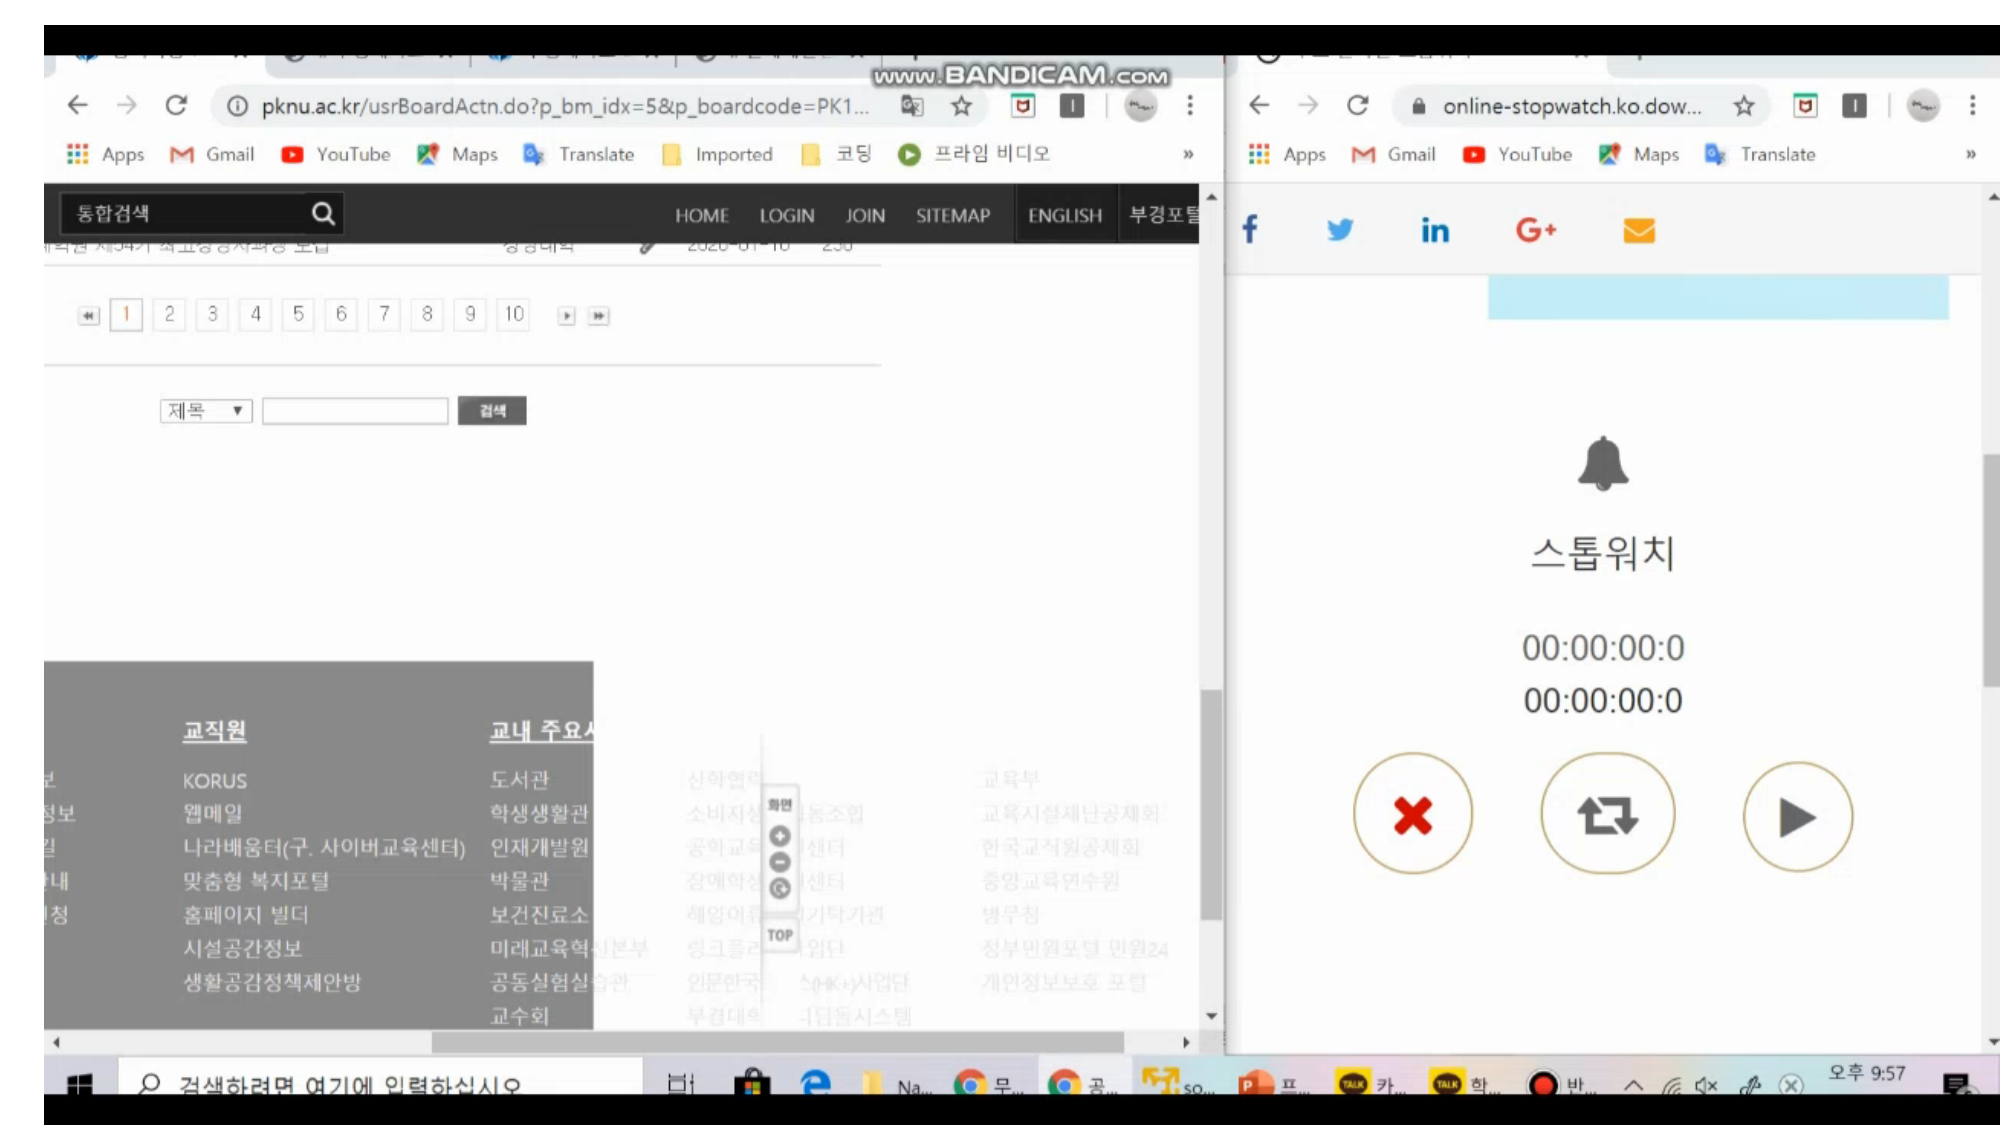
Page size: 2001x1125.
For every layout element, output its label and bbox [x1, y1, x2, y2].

text_box [43, 24, 2000, 1125]
